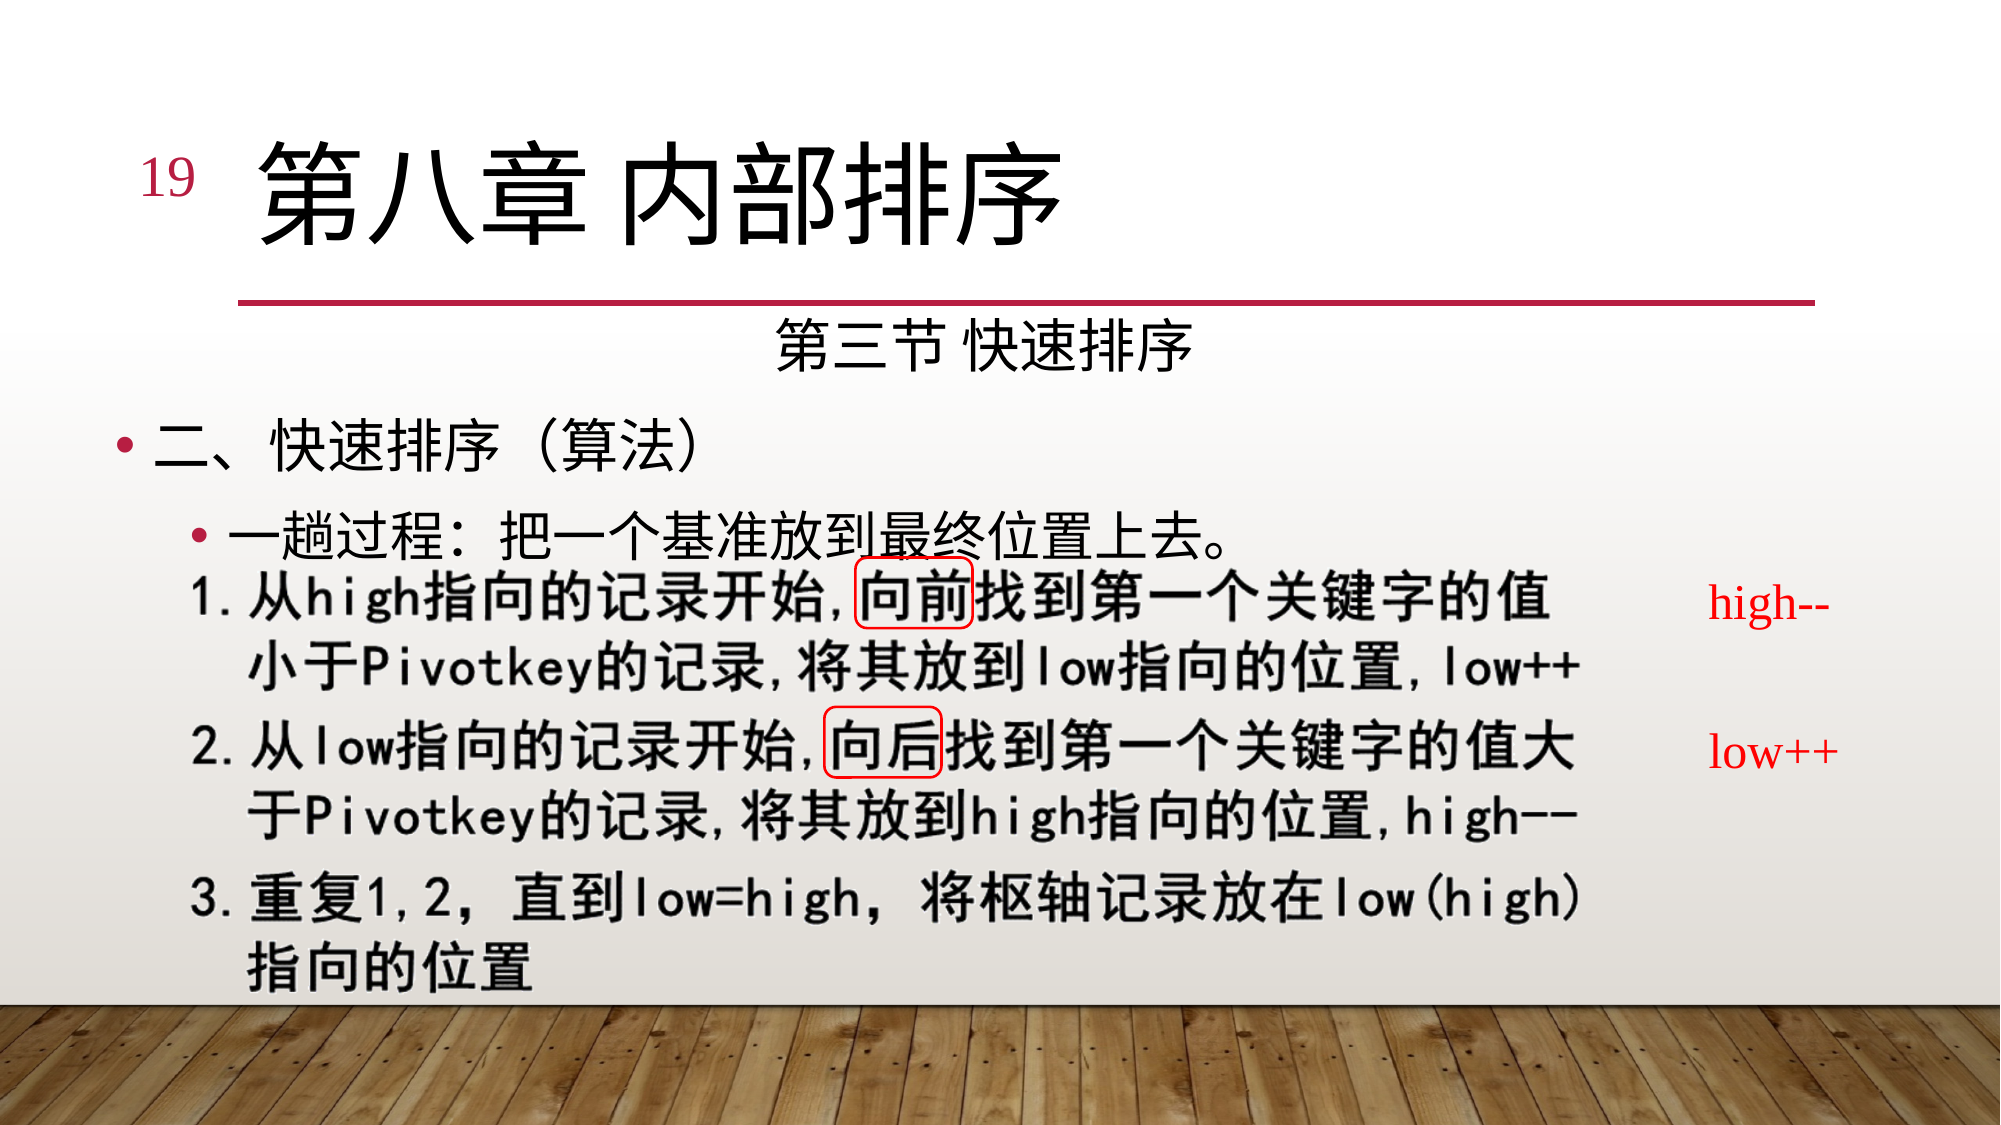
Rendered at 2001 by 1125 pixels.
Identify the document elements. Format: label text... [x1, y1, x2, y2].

picture [179, 557, 1584, 704]
text_box 第三节 快速排序 [758, 301, 1666, 387]
picture [179, 715, 1584, 849]
slide_number 19 [78, 131, 212, 214]
text_box high-- [1693, 562, 1846, 638]
picture [0, 1005, 2000, 1125]
title 第八章 内部排序 [238, 131, 1814, 305]
text_box [823, 705, 943, 715]
list 二、快速排序（算法） 一趟过程：把一个基准放到最终位置上去。 [100, 387, 1983, 993]
picture [181, 865, 1585, 1000]
text_box low++ [1693, 711, 1855, 786]
